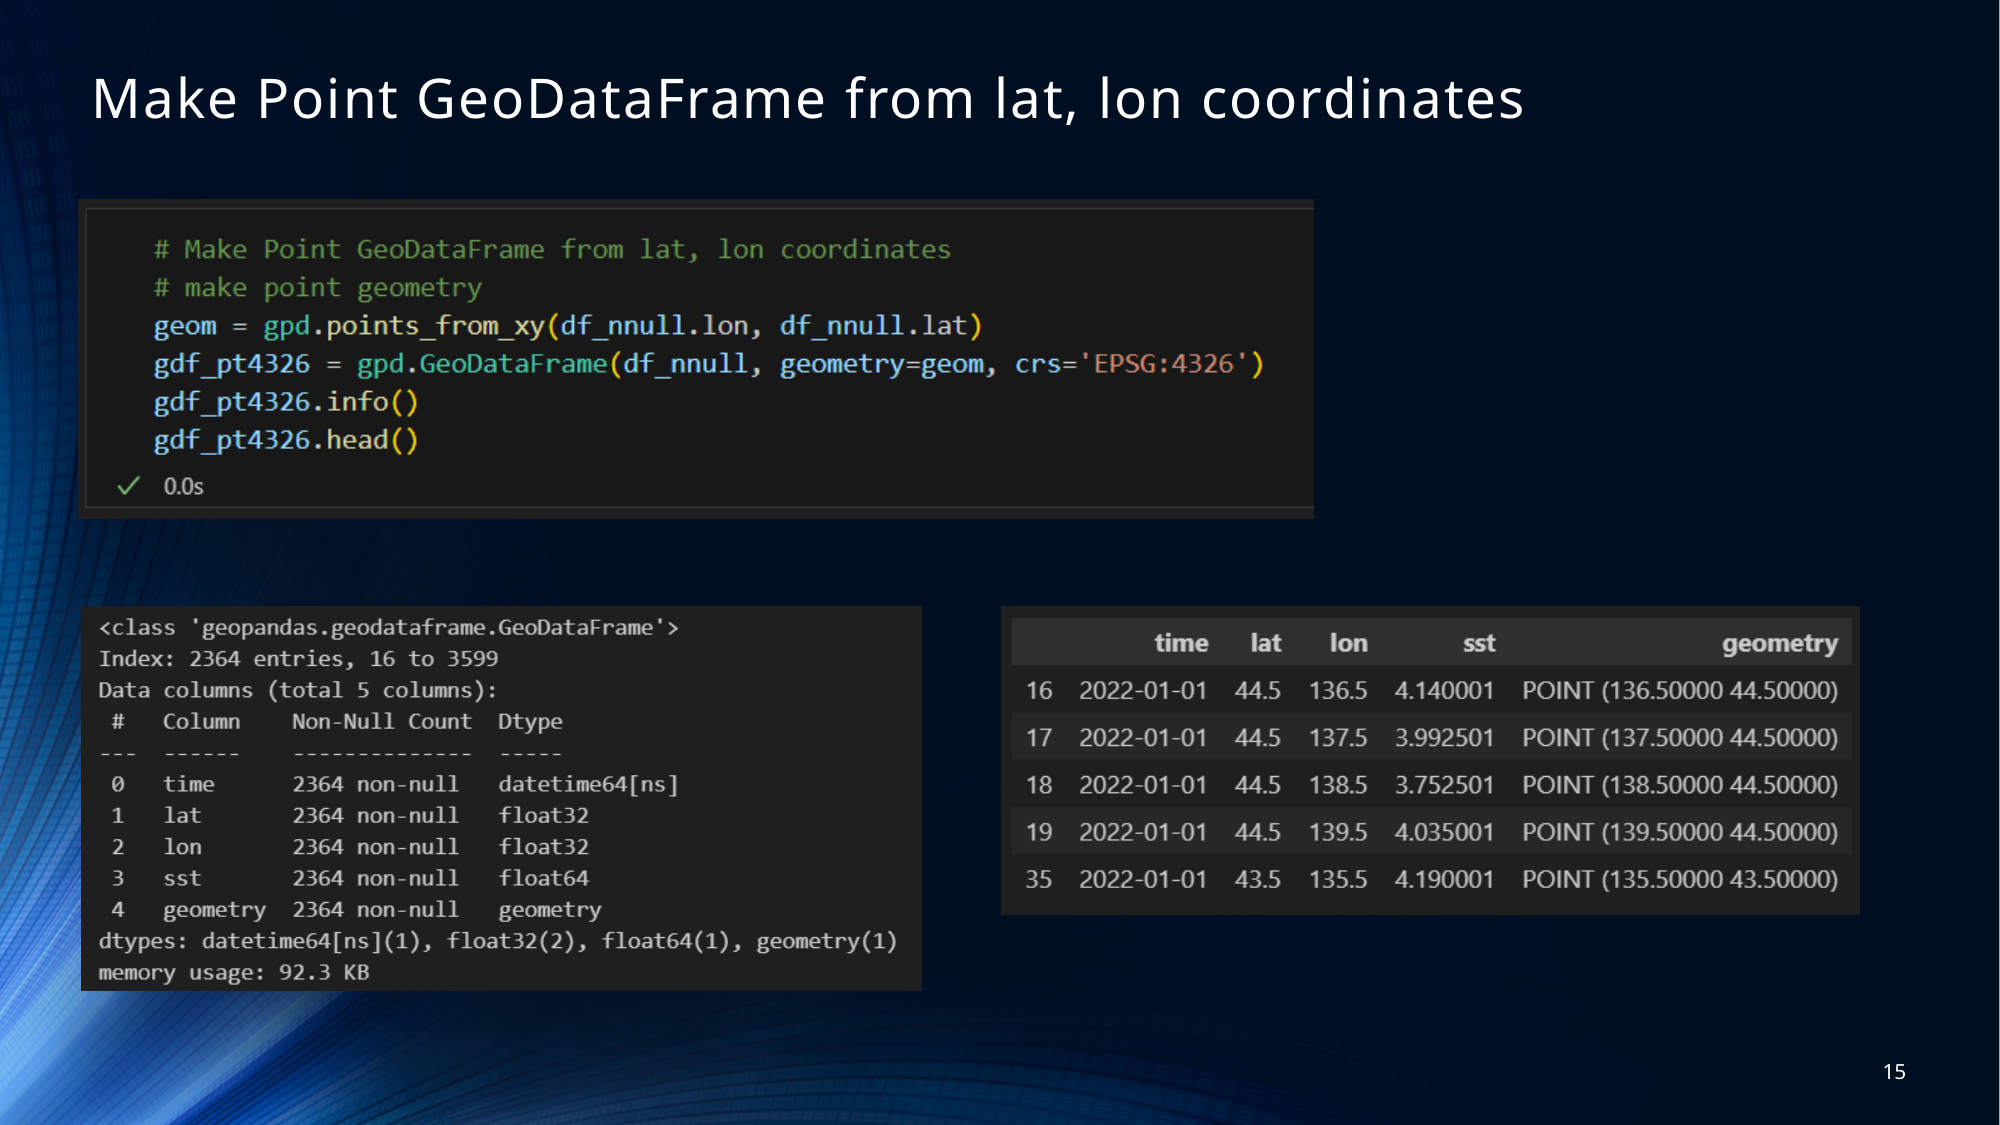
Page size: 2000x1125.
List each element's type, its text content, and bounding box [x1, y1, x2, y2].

picture [0, 0, 2000, 1125]
slide_number 15 [1612, 1050, 1922, 1096]
title Make Point GeoDataFrame from lat, lon coordinates [76, 62, 1923, 138]
